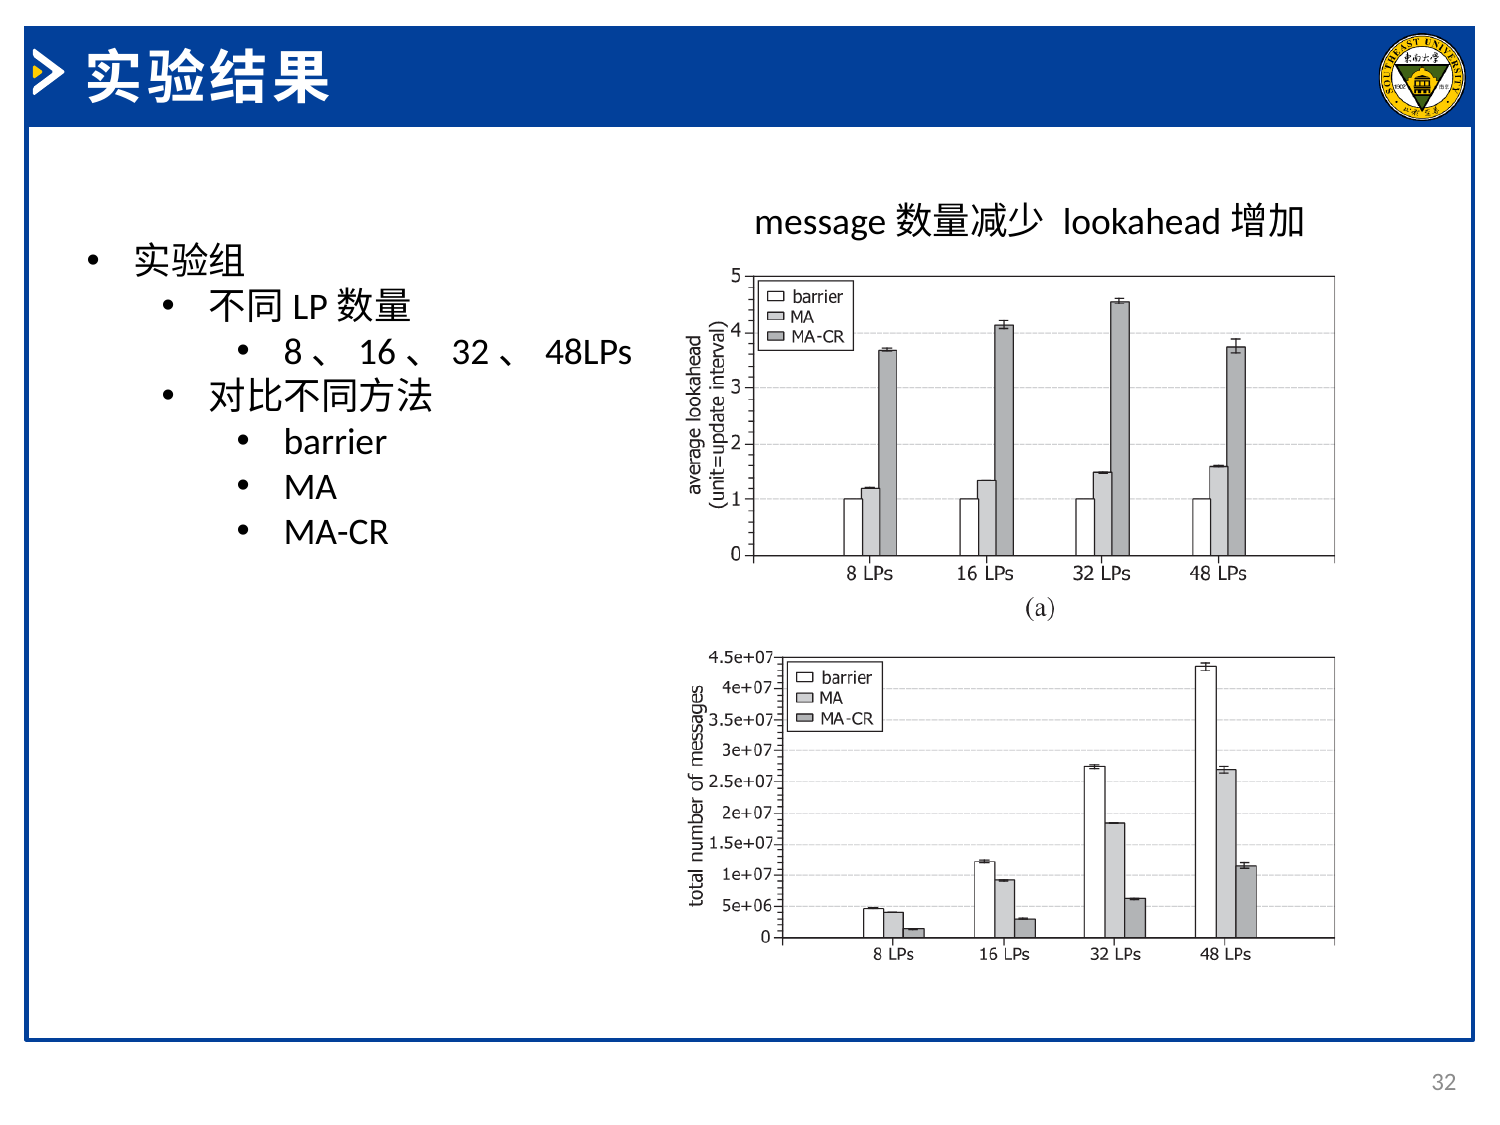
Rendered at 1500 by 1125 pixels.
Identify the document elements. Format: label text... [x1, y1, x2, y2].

text_box message数量减少 lookahead增加 [739, 189, 1321, 240]
slide_number 32 [1382, 1051, 1472, 1111]
picture [1378, 33, 1467, 121]
text_box 实验组 不同LP数量 8、16、32、48LPs 对比不同方法 barrier MA MA-CR [71, 229, 647, 559]
picture [677, 240, 1350, 973]
text_box 实验结果 [70, 32, 853, 118]
